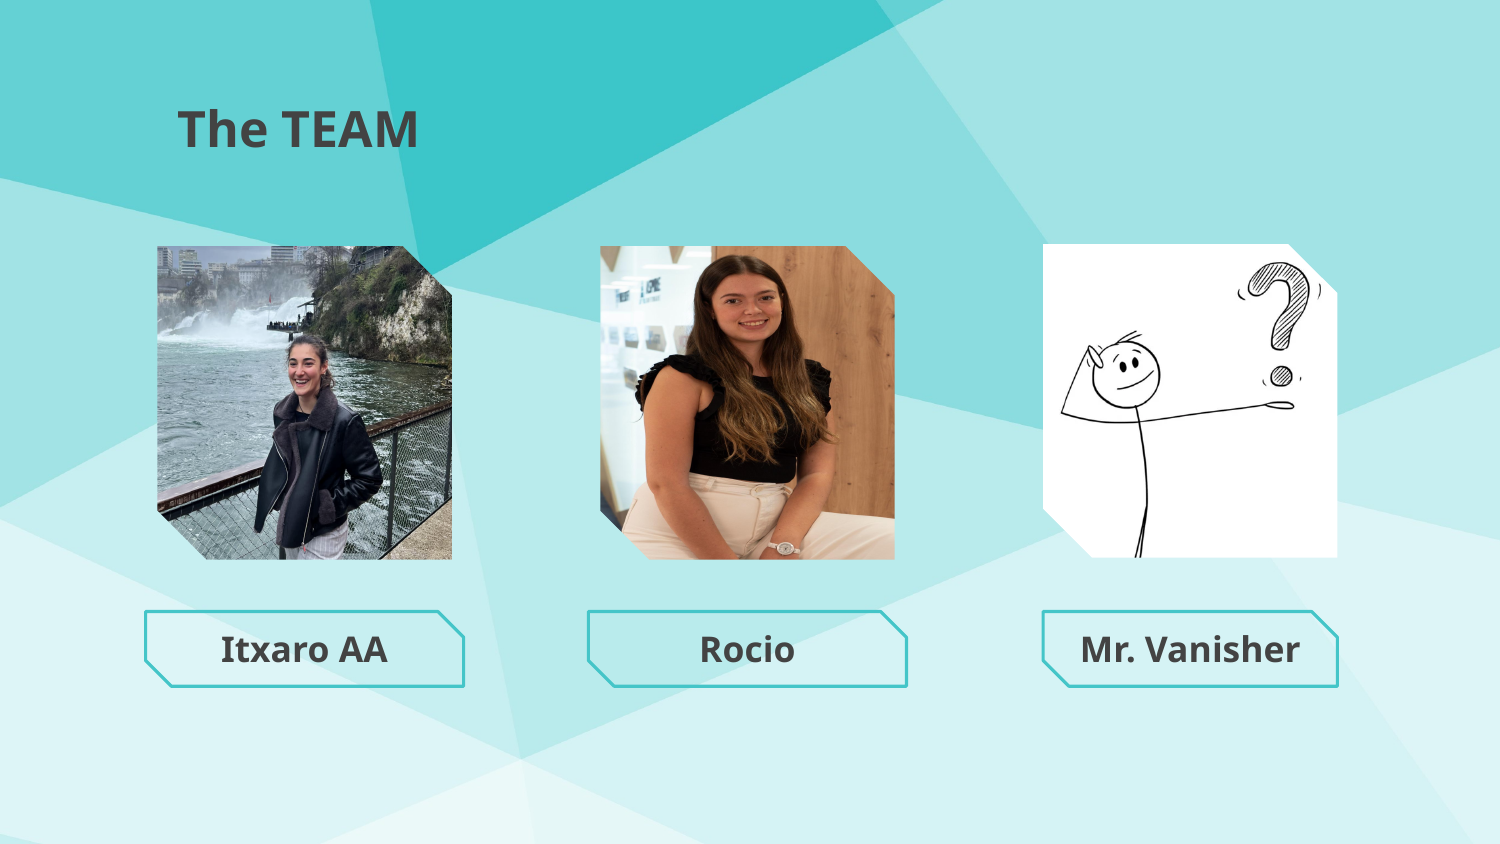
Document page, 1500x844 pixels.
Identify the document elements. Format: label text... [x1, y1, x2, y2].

text_box Mr. Vanisher [1043, 611, 1338, 687]
text_box Rocio [588, 611, 907, 687]
text_box Itxaro AA [145, 611, 464, 687]
picture [0, 0, 1500, 844]
title The TEAM [162, 88, 1338, 167]
